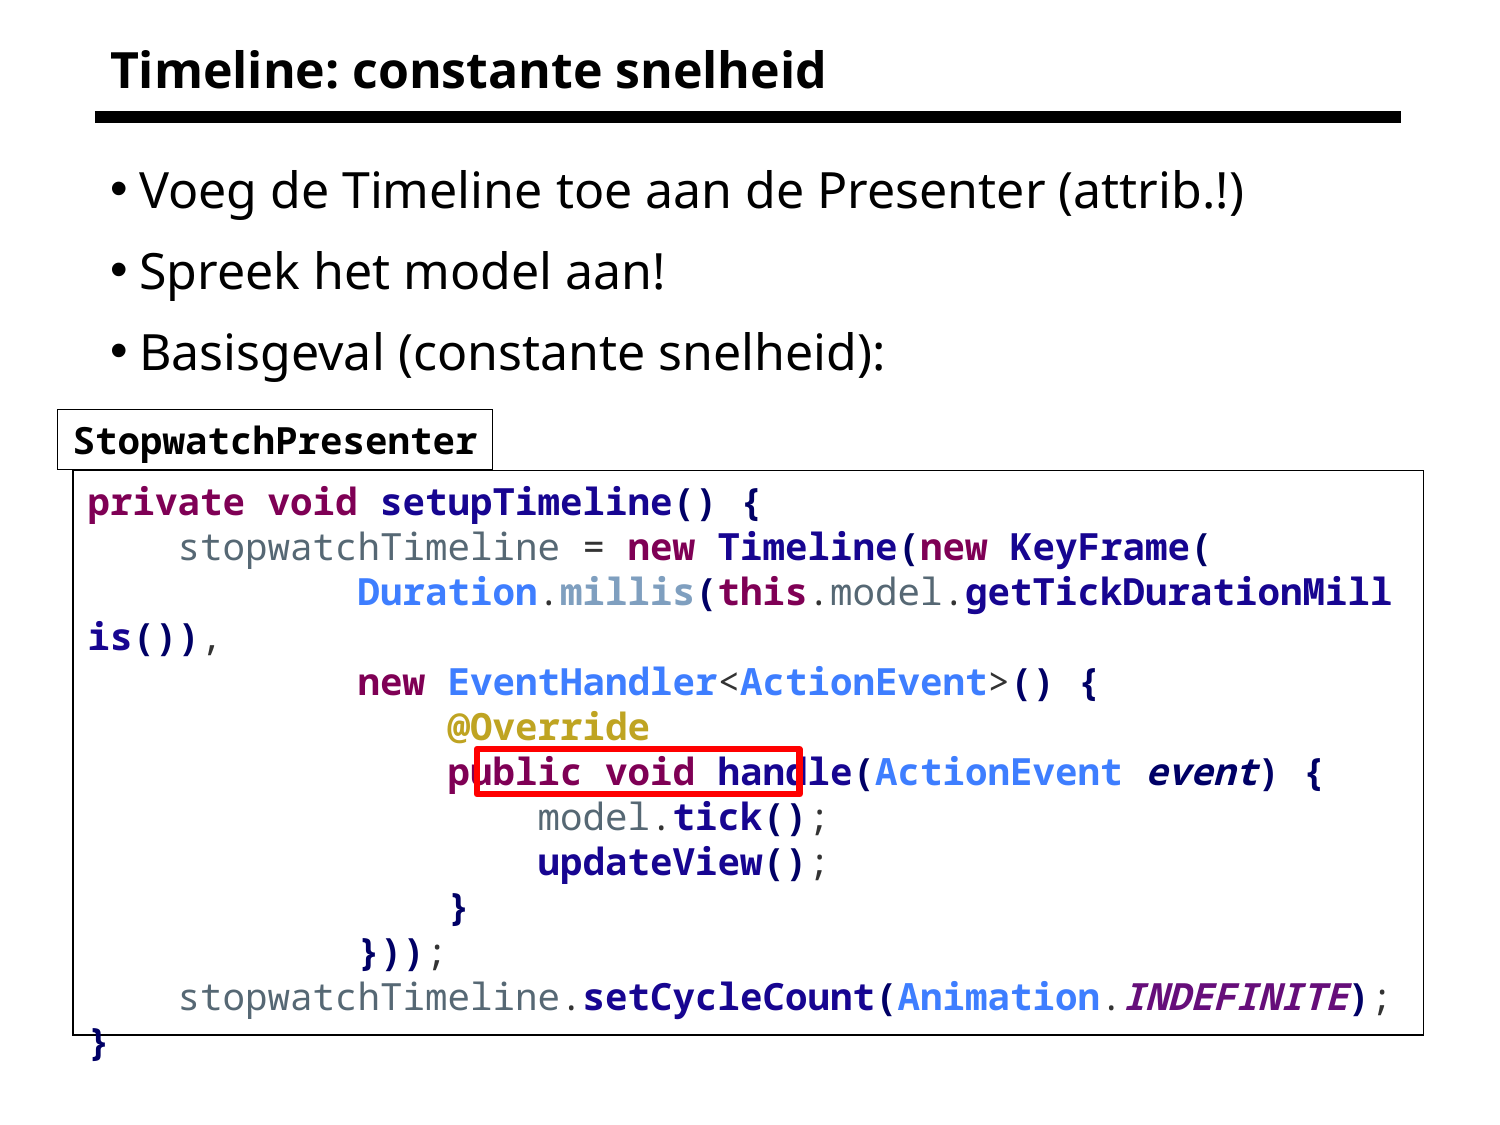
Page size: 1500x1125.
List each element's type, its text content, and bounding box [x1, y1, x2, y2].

text_box StopwatchPresenter [57, 409, 493, 470]
text_box private void setupTimeline() { stopwatchTimeline = new Timeline(new KeyFrame( Duration.millis(this.model.getTickDurationMillis()), new EventHandler<ActionEvent>() { @Override public void handle(ActionEvent event) { model.tick(); updateView(); } })); stopwatchTimeline.setCycleCount(Animation.INDEFINITE); } [72, 470, 1424, 1036]
text_box Voeg de Timeline toe aan de Presenter (attrib.!) Spreek het model aan! Basisgeval (constante snelheid): [94, 151, 1402, 386]
text_box [475, 747, 802, 796]
title Timeline: constante snelheid [94, 20, 1402, 117]
